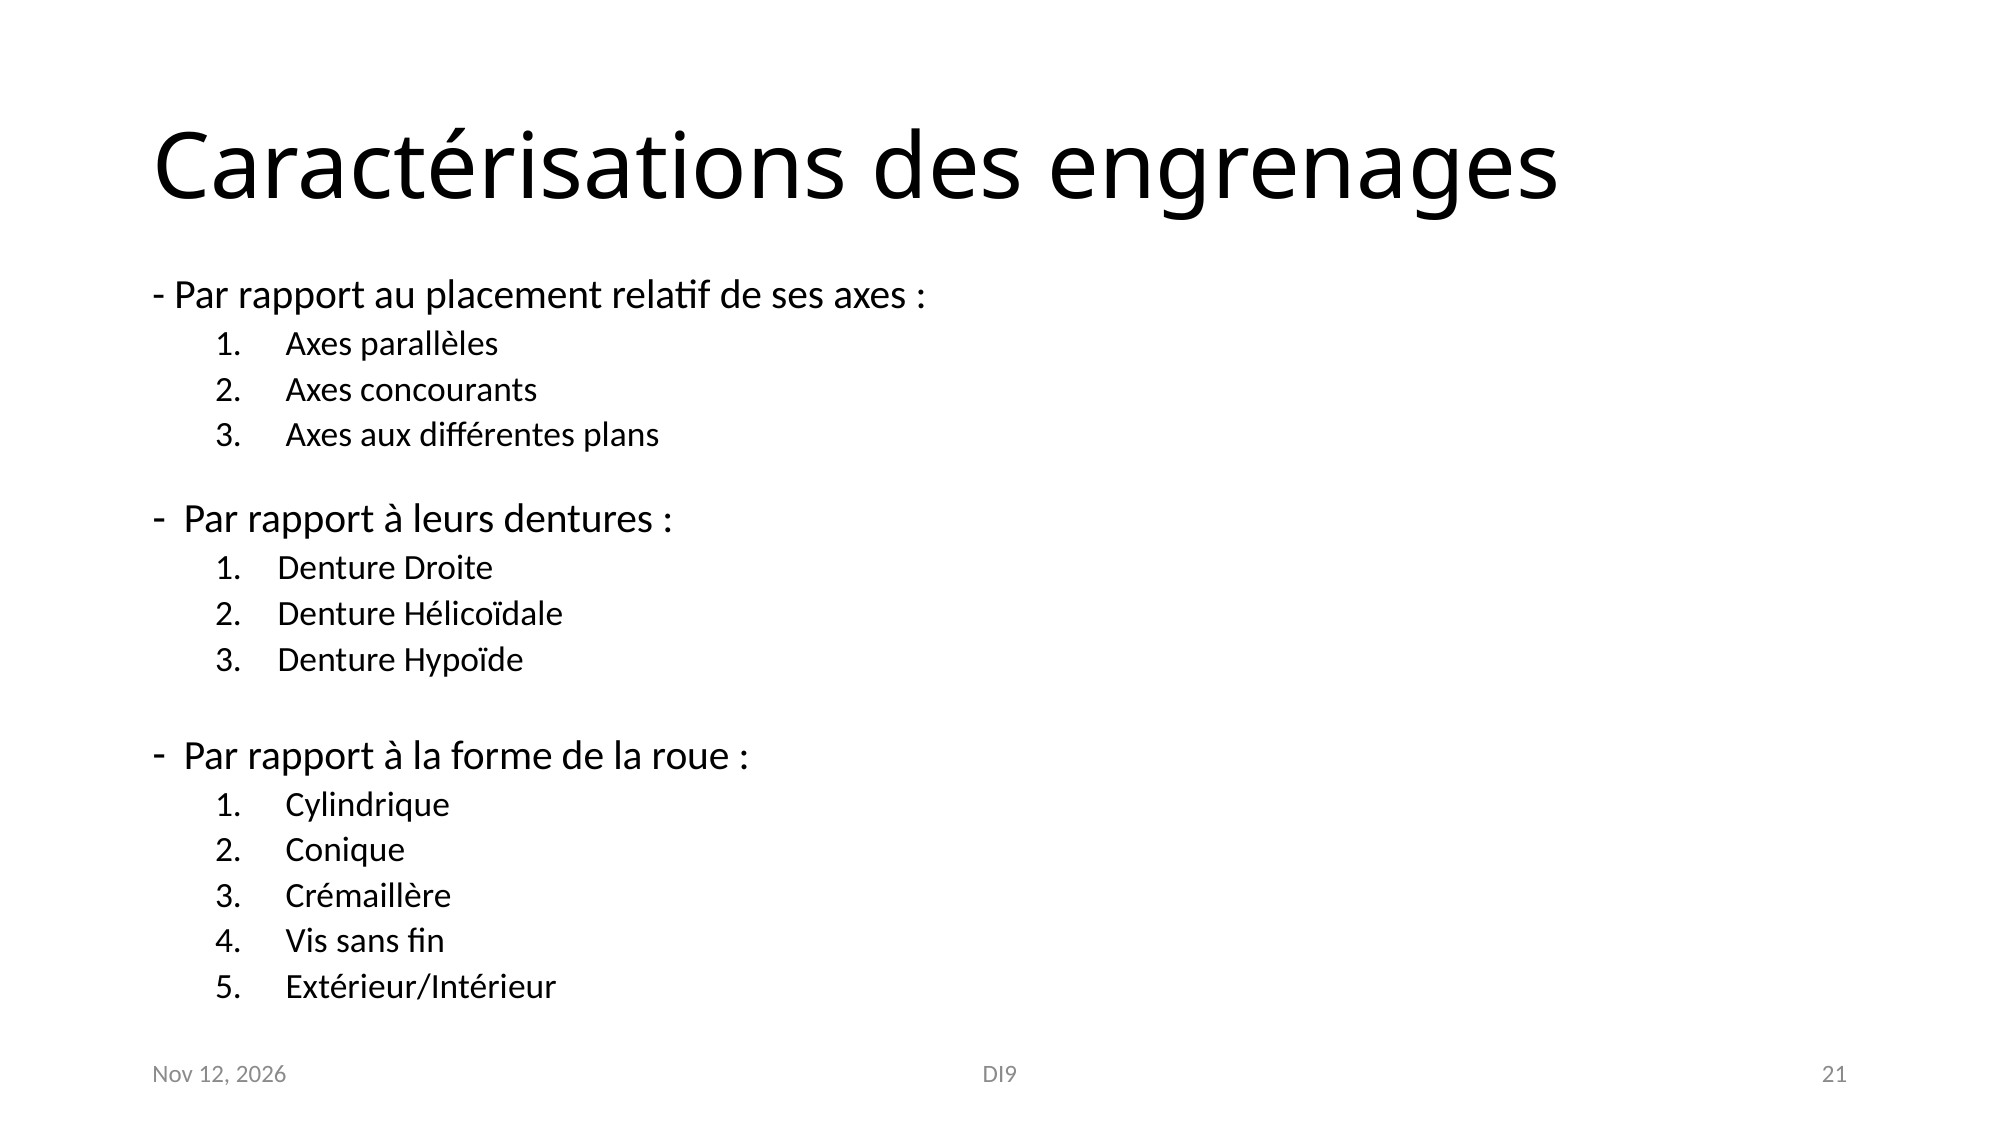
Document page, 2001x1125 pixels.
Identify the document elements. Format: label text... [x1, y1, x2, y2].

footer DI9 [662, 1042, 1338, 1103]
slide_number 21 [1412, 1042, 1863, 1103]
slide_number Nov-18 [137, 1042, 588, 1103]
list - Par rapport au placement relatif de ses axes : Axes parallèles Axes concourants Axes aux différentes plans Par rapport à leurs dentures : Denture Droite Denture Hélicoïdale Denture Hypoïde Par rapport à la forme de la roue : Cylindrique Conique Crémaillère Vis sans fin Extérieur/Intérieur [137, 265, 1829, 1019]
title Caractérisations des engrenages [137, 59, 1863, 278]
